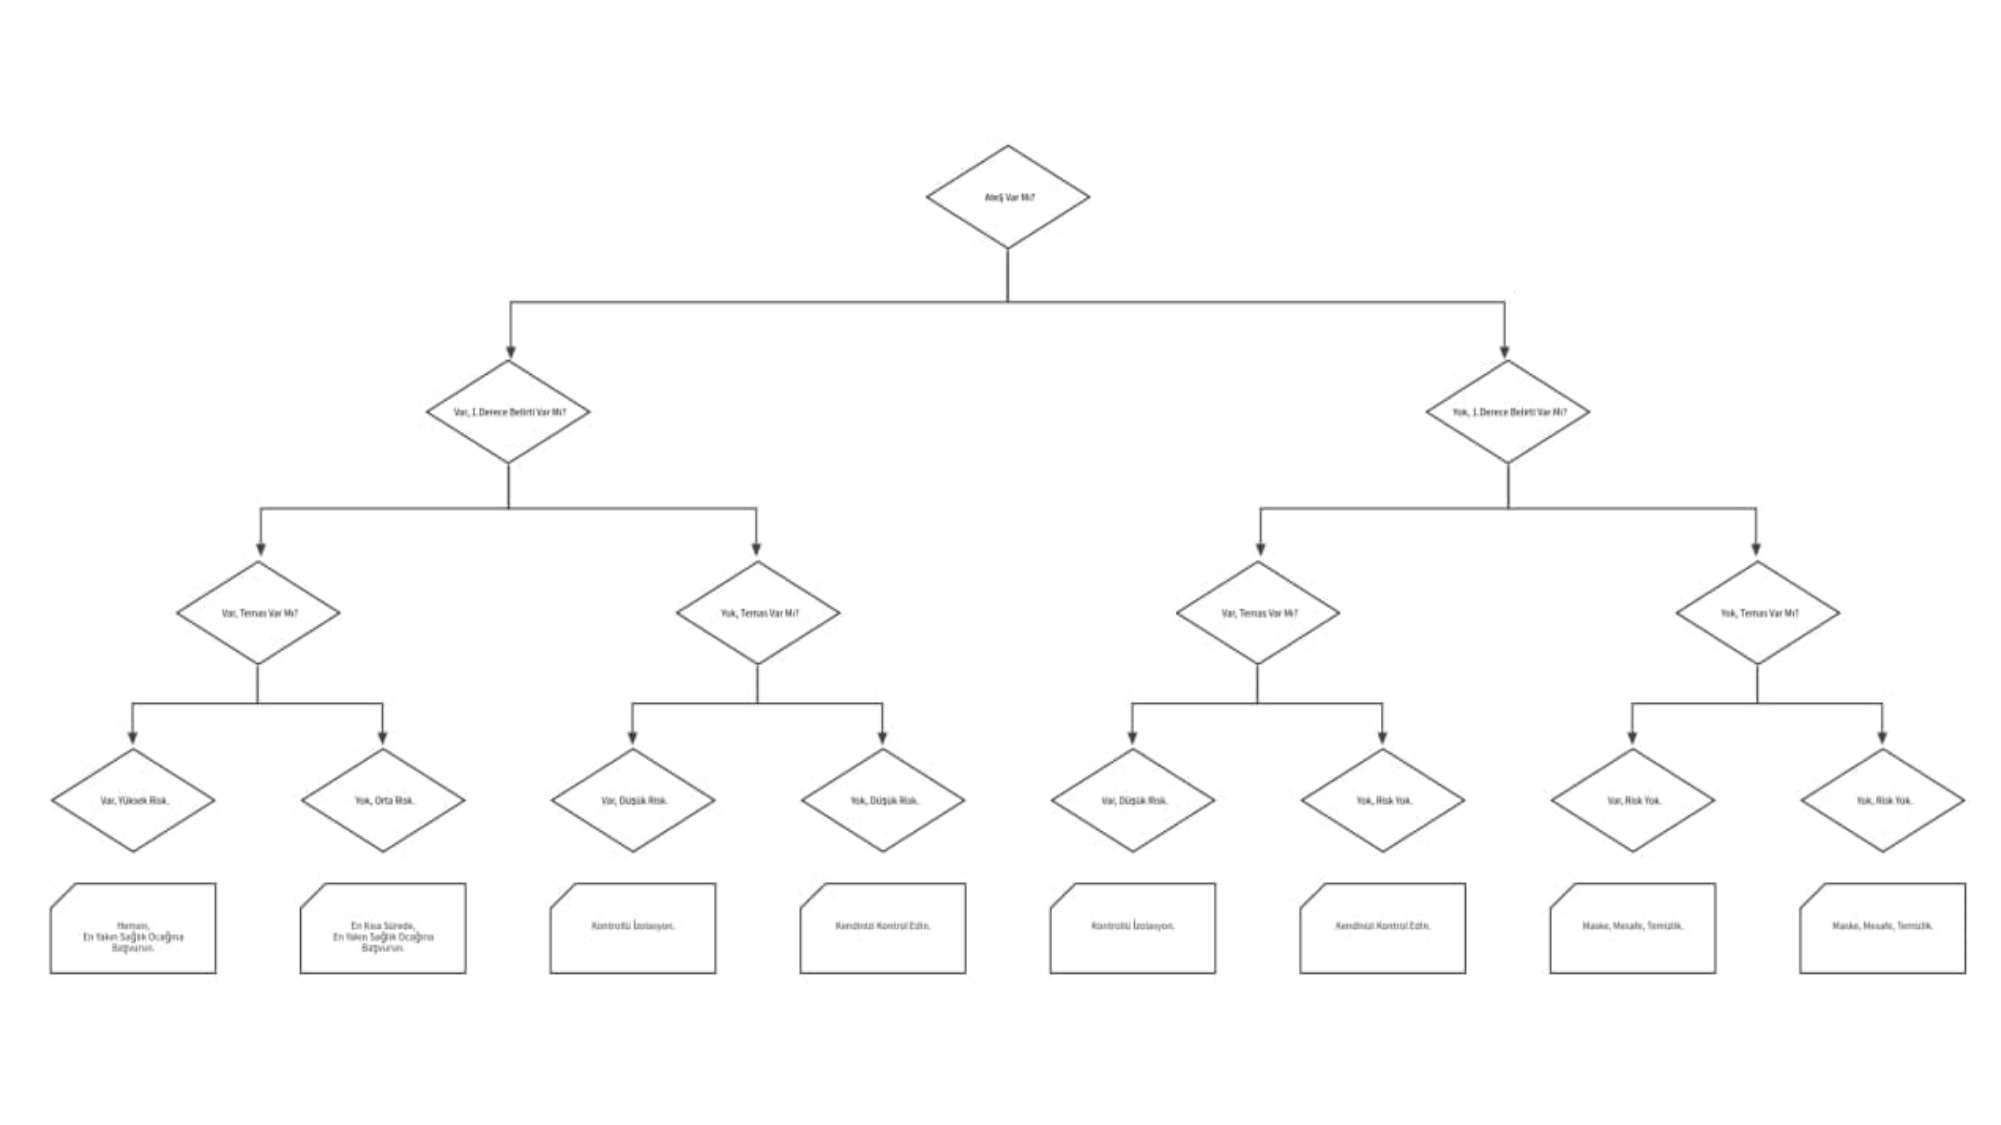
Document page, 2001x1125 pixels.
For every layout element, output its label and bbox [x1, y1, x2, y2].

picture [0, 97, 2000, 1075]
